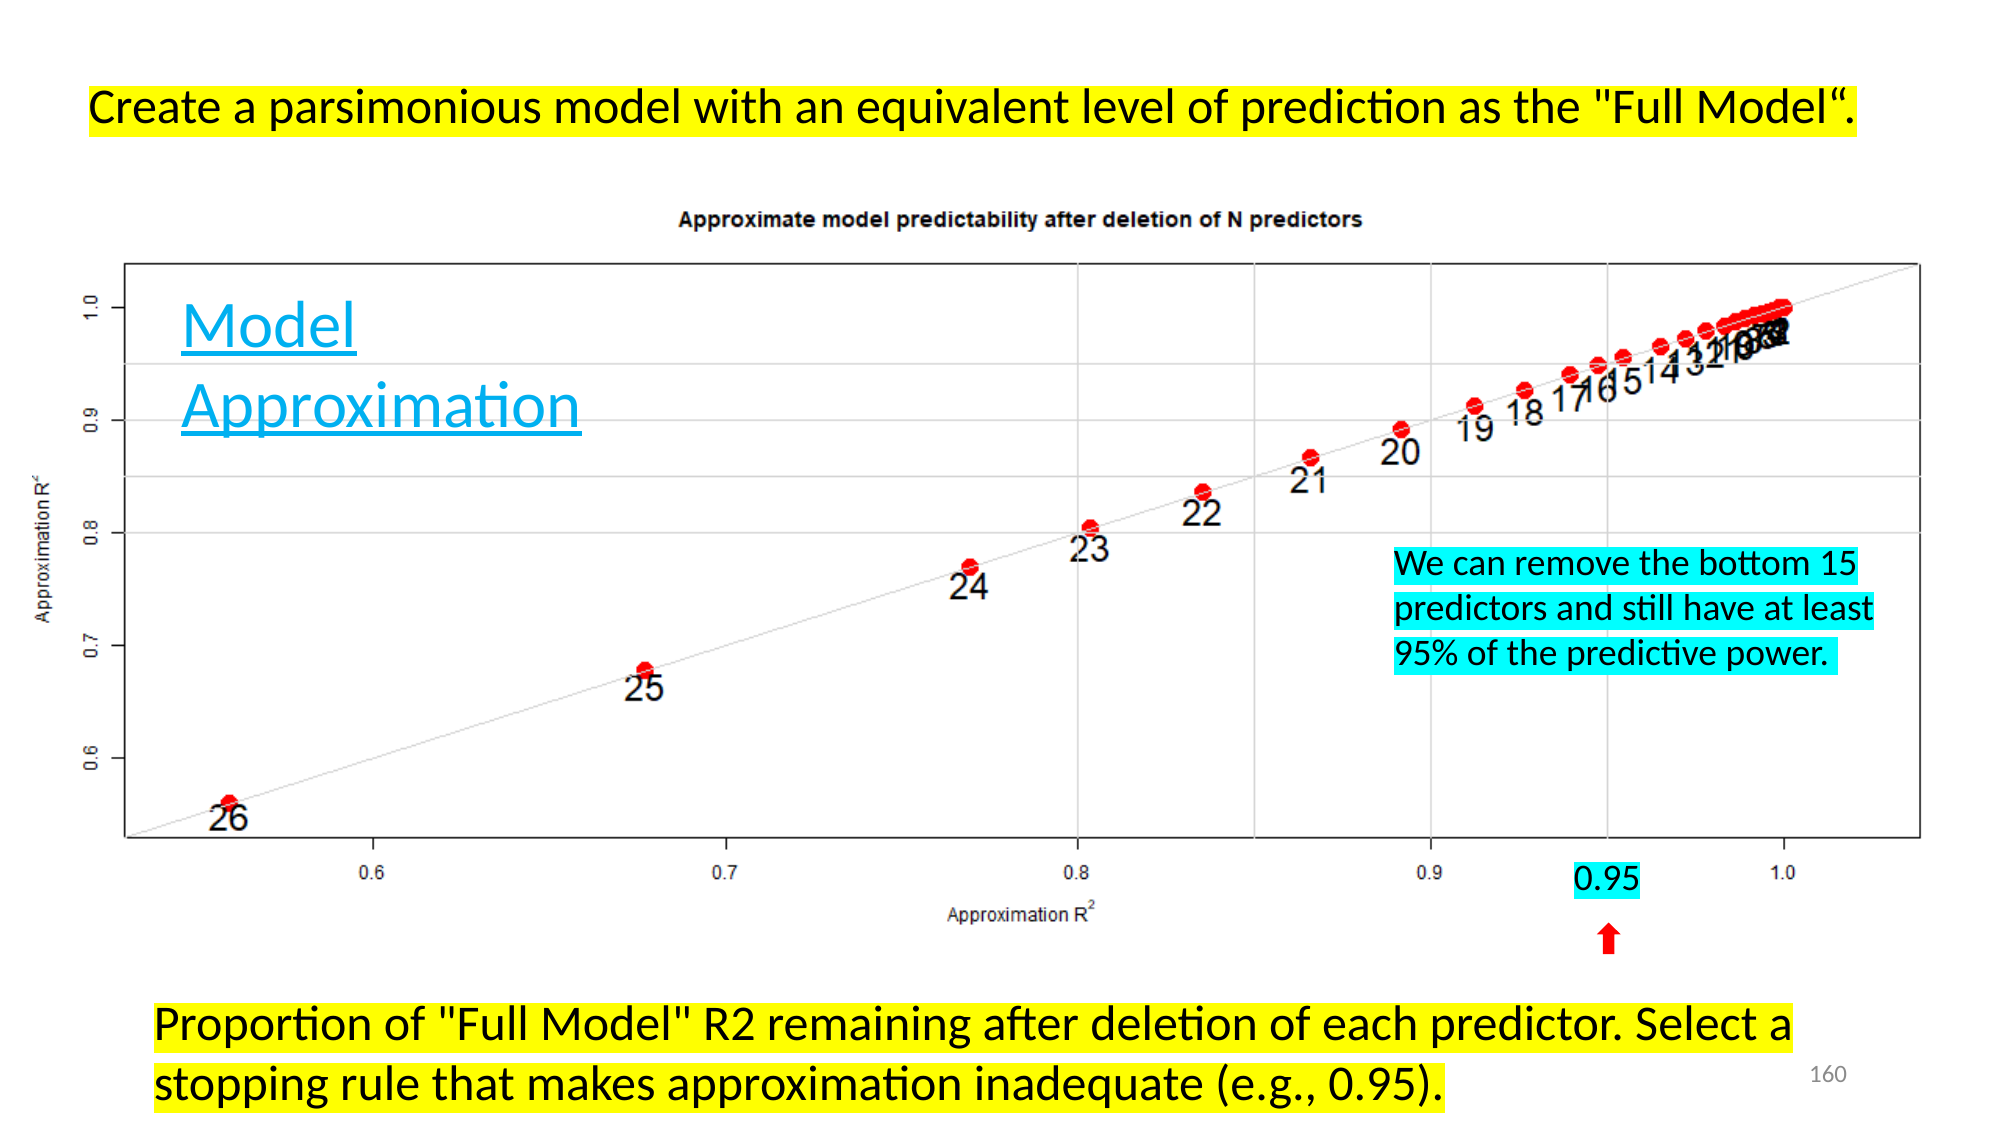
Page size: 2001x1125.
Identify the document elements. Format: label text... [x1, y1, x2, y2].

text_box Proportion of "Full Model" R2 remaining after deletion of each predictor. Select a stopping rule that makes approximation inadequate (e.g., 0.95). [139, 982, 1861, 1118]
text_box Create a parsimonious model with an equivalent level of prediction as the "Full Model“. [73, 66, 1888, 142]
slide_number 160 [1412, 1042, 1863, 1103]
picture [31, 171, 1968, 954]
